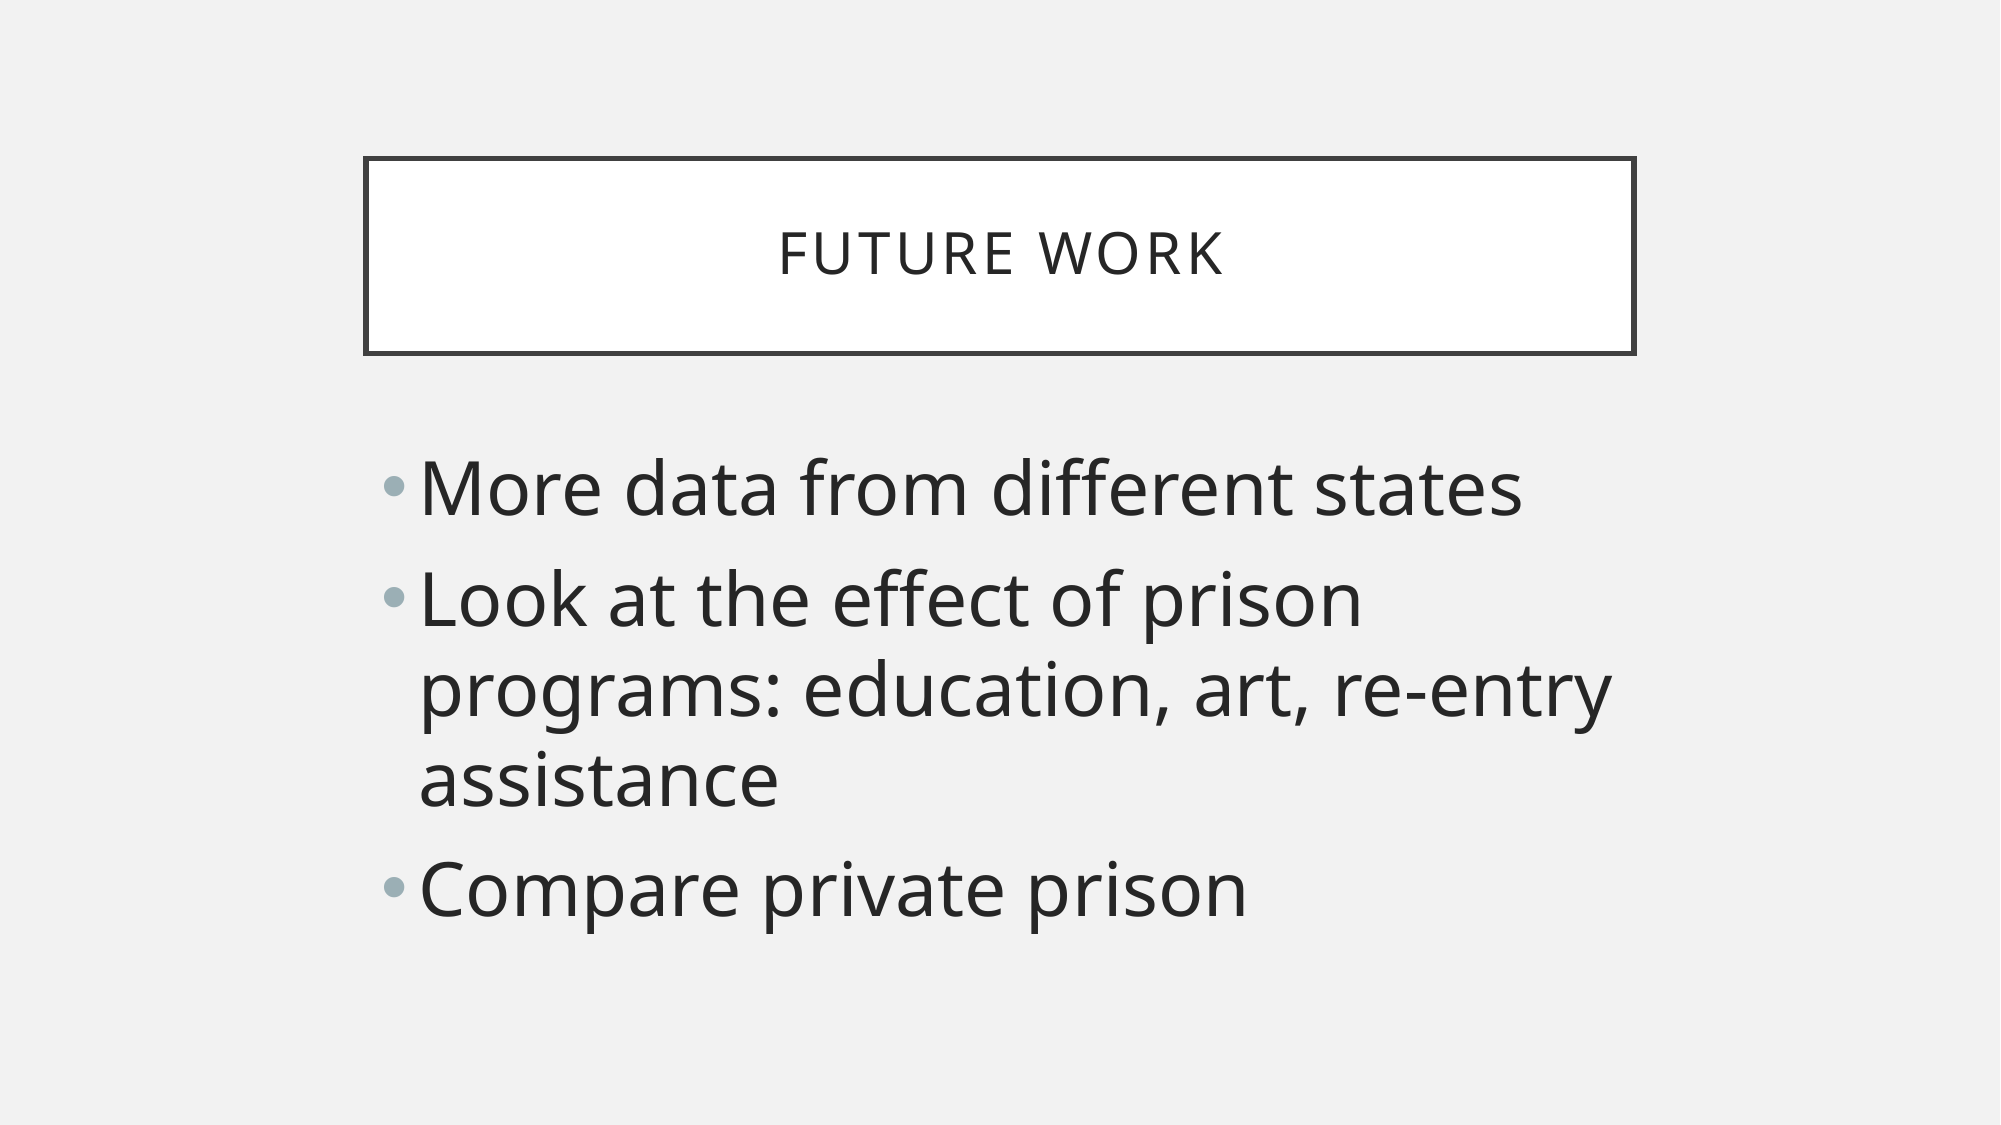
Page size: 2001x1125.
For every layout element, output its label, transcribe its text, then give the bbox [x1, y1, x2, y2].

title Future Work [363, 156, 1637, 356]
list More data from different states Look at the effect of prison programs: education, art, re-entry assistance Compare private prison [366, 432, 1634, 942]
